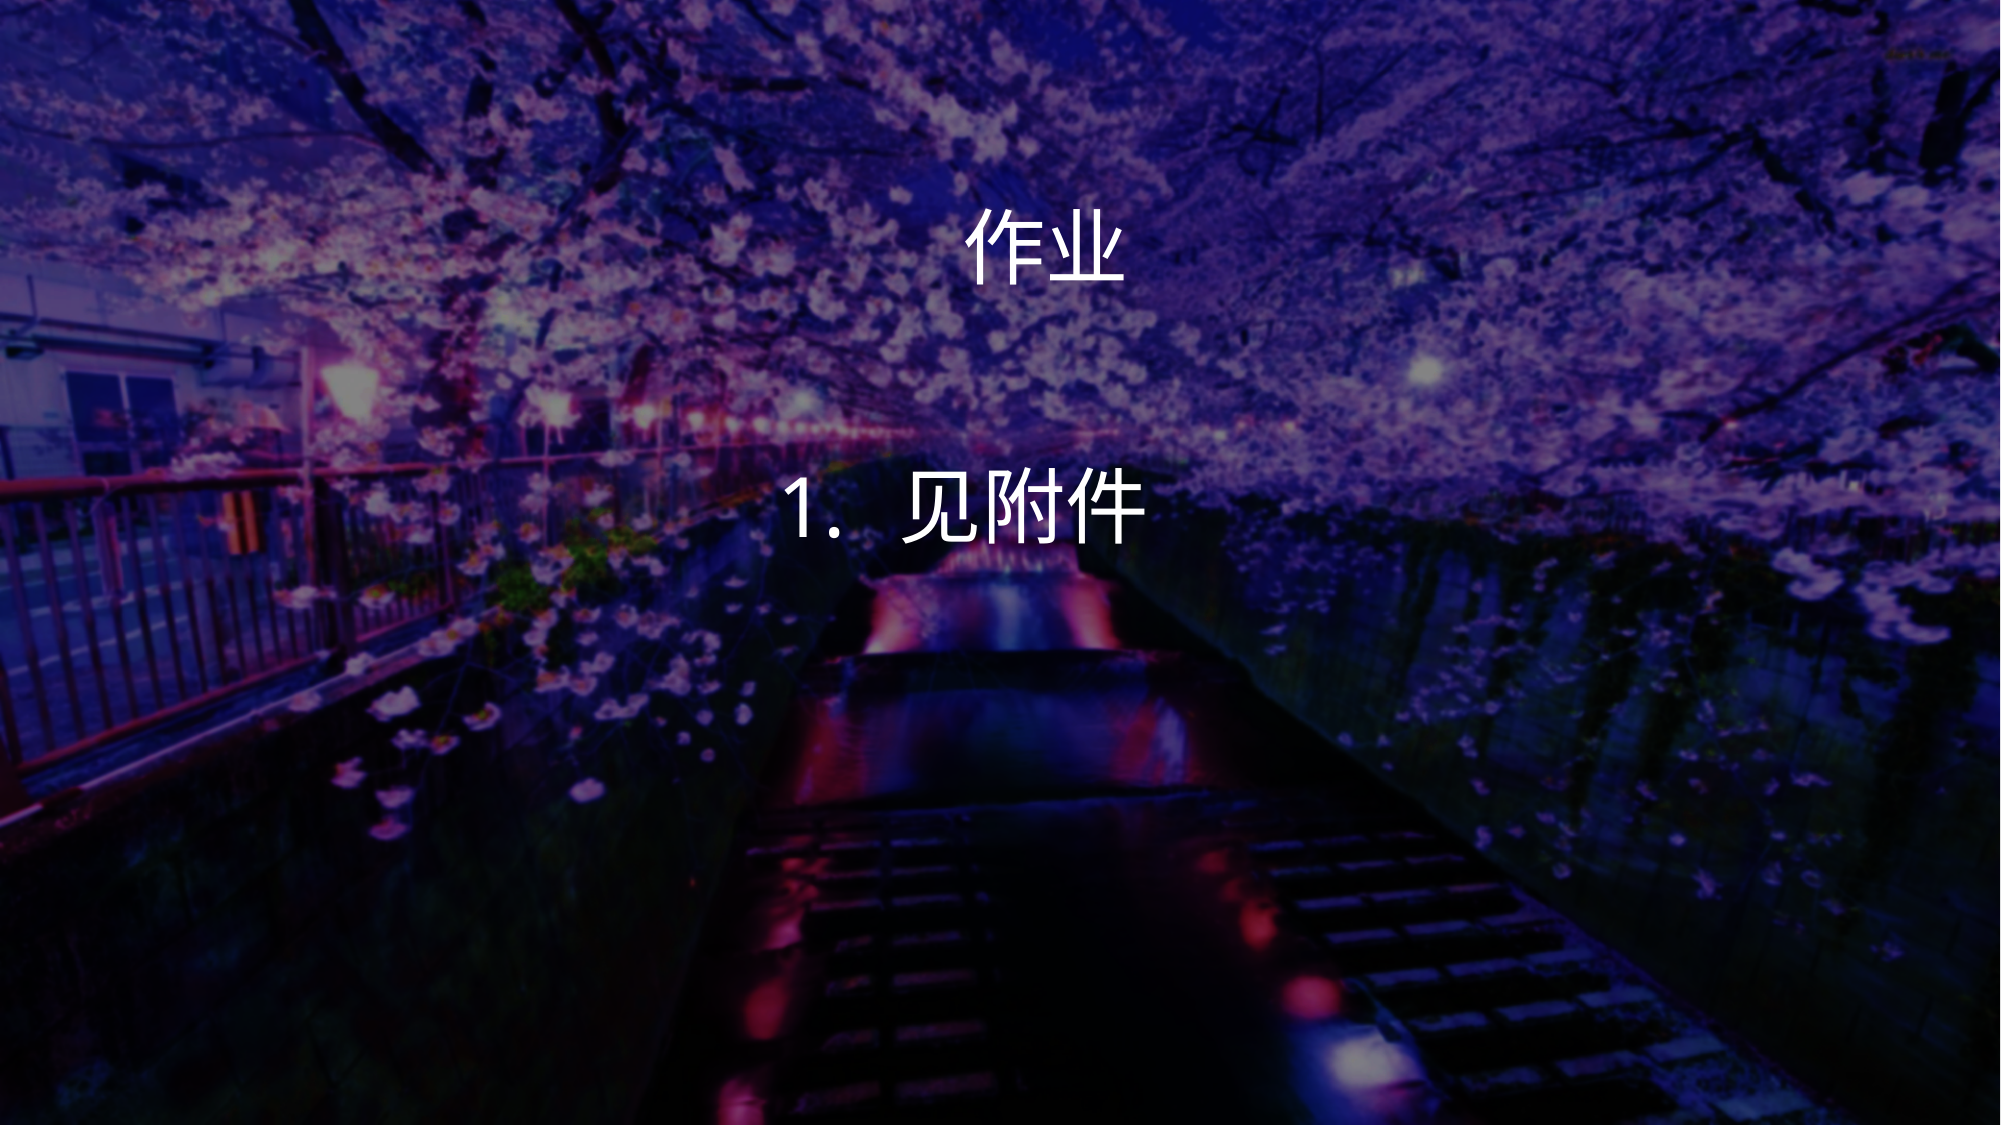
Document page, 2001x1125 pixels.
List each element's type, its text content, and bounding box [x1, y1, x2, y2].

text_box 作业 [762, 187, 1329, 303]
picture [0, 0, 2001, 1125]
text_box 见附件 [762, 446, 1329, 562]
